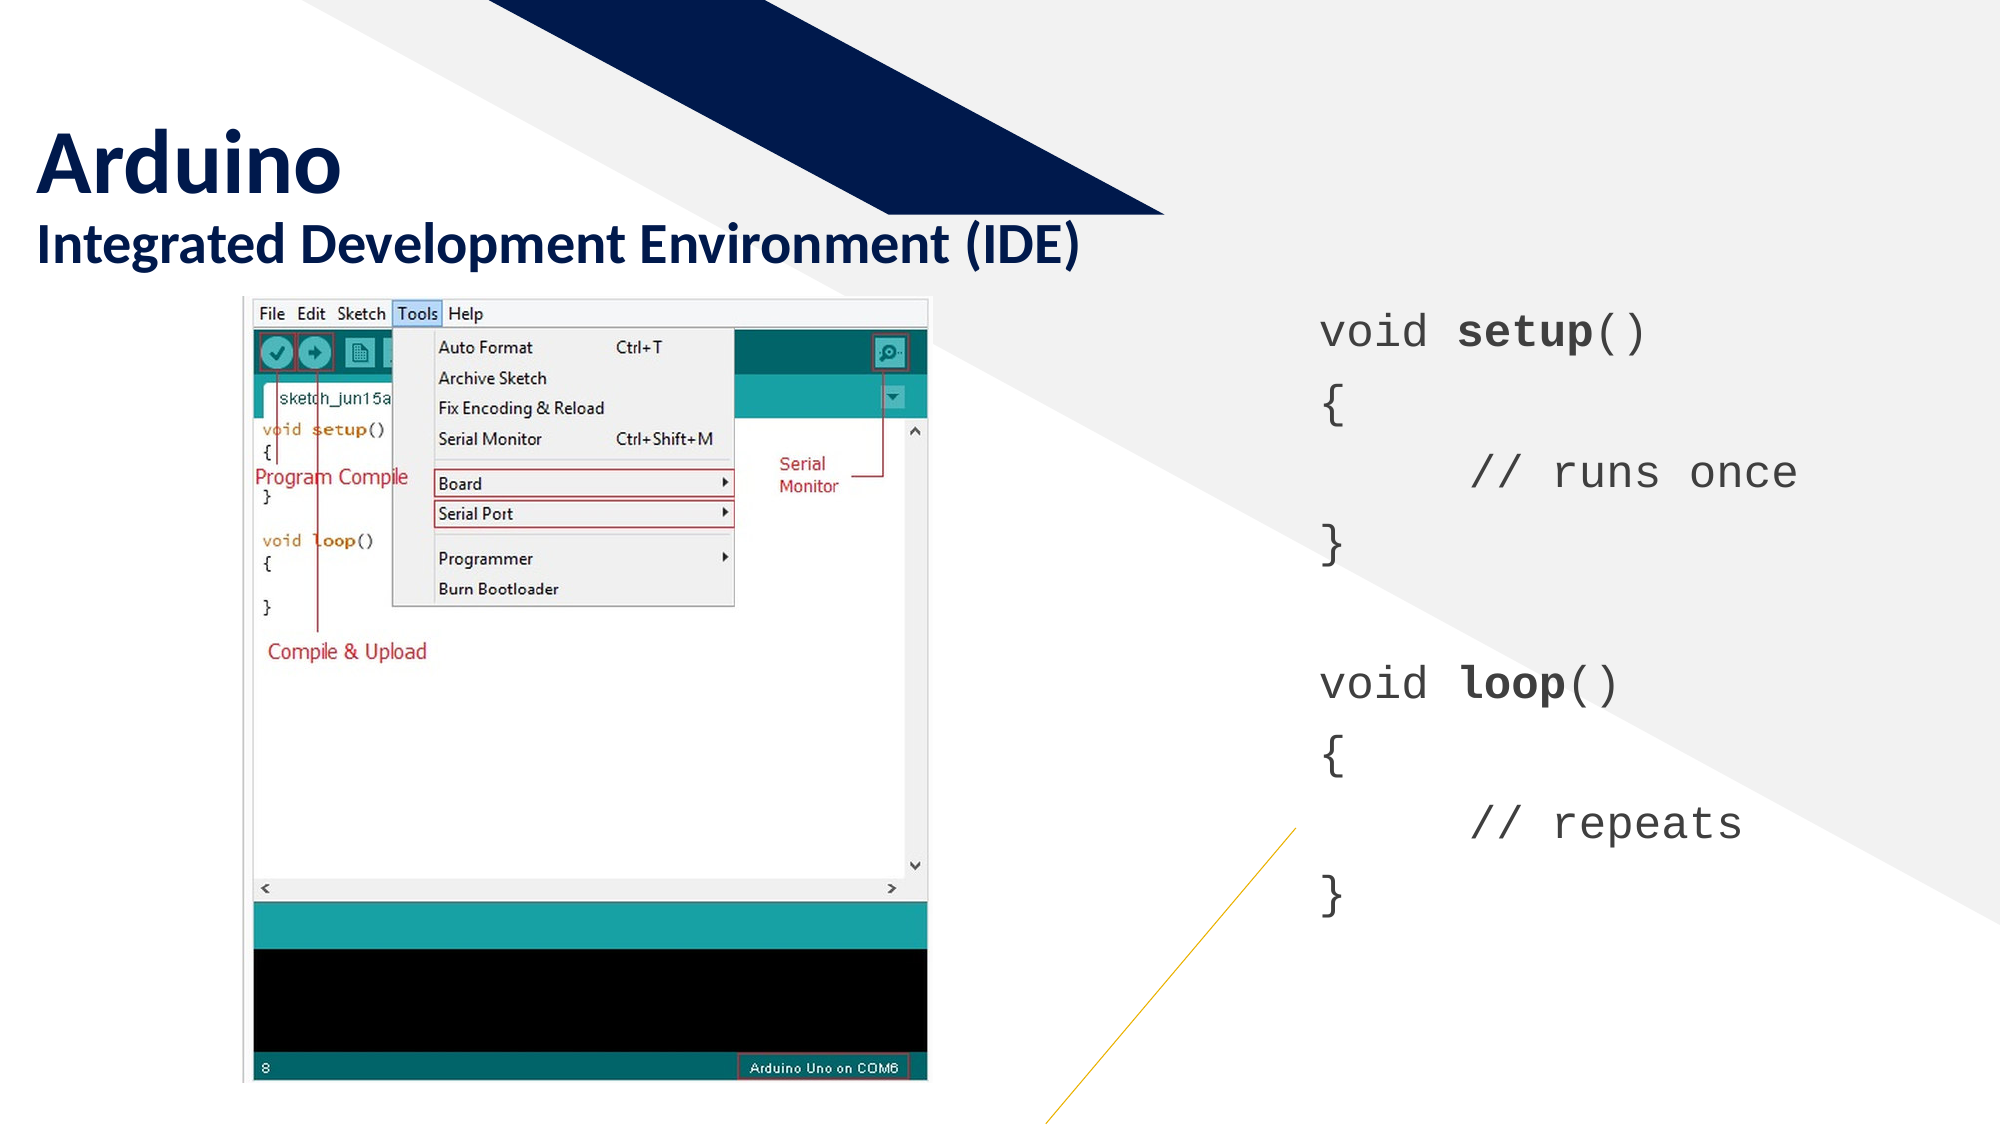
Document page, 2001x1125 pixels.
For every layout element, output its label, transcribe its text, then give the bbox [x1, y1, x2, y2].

picture [240, 296, 933, 1083]
text_box void setup() { // runs once } void loop() { // repeats } [1304, 229, 1904, 1104]
title Arduino Integrated Development Environment (IDE) [21, 88, 1372, 276]
